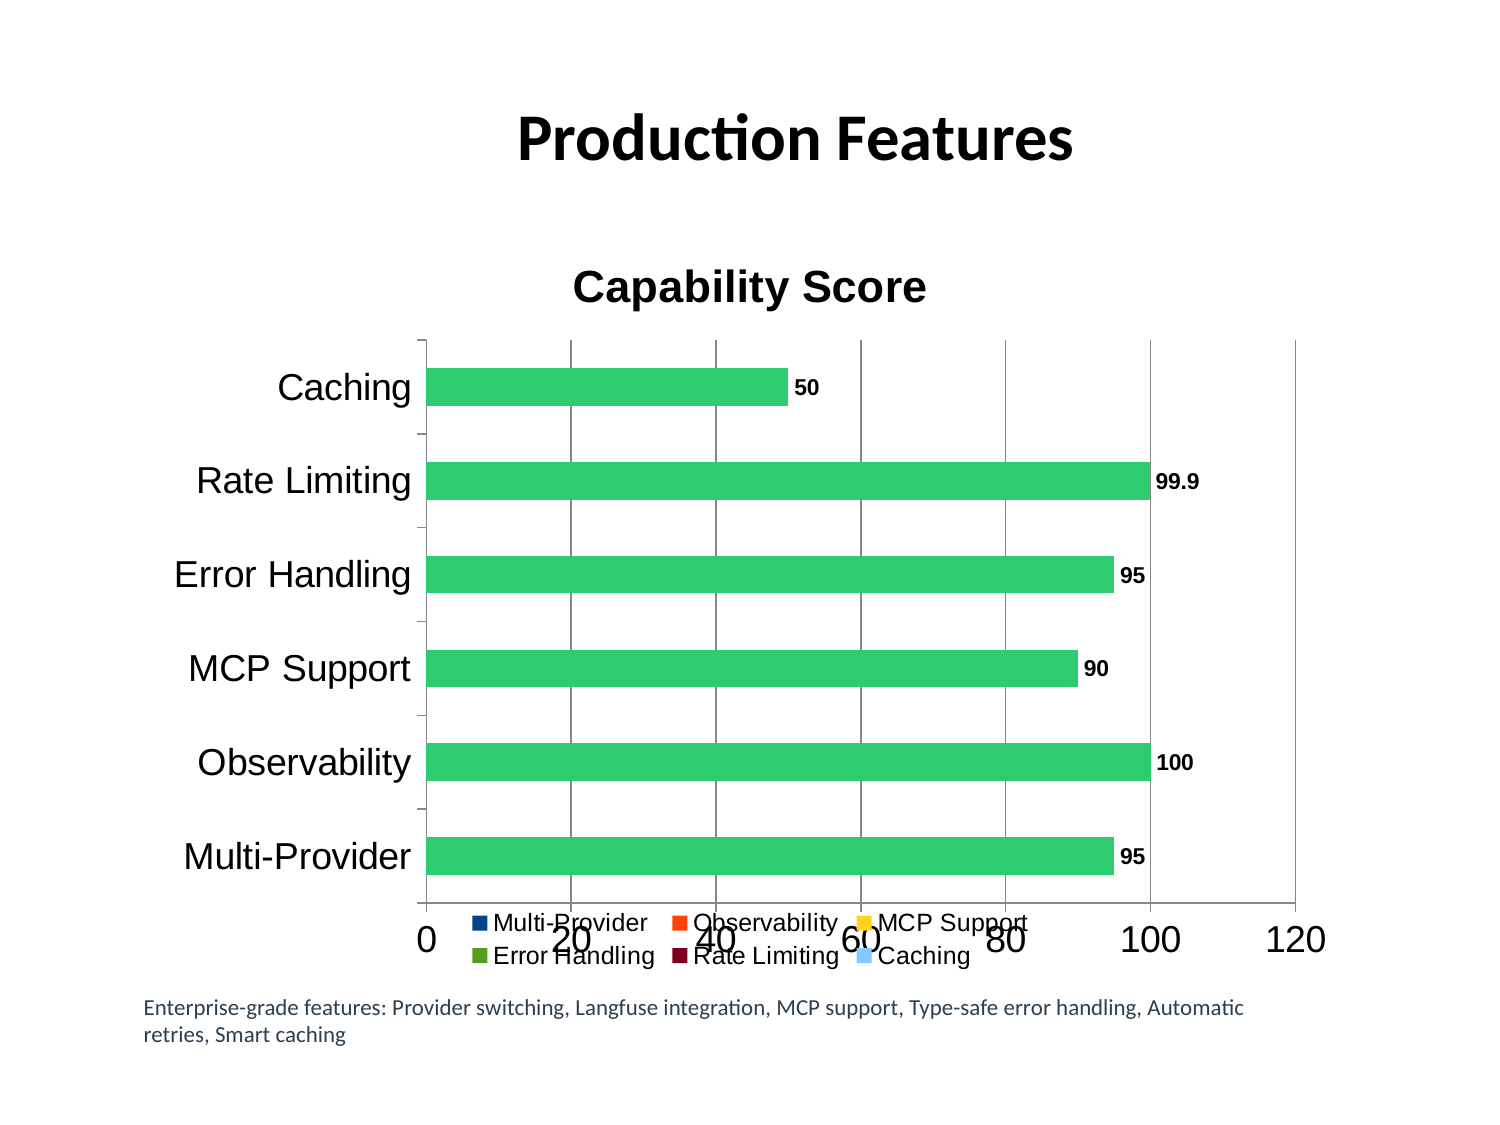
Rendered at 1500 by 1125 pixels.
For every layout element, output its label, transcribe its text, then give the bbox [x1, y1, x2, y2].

text_box Enterprise-grade features: Provider switching, Langfuse integration, MCP support, Type-safe error handling, Automatic retries, Smart caching [128, 984, 1329, 1055]
chart [149, 224, 1351, 976]
text_box Production Features [121, 86, 1471, 182]
